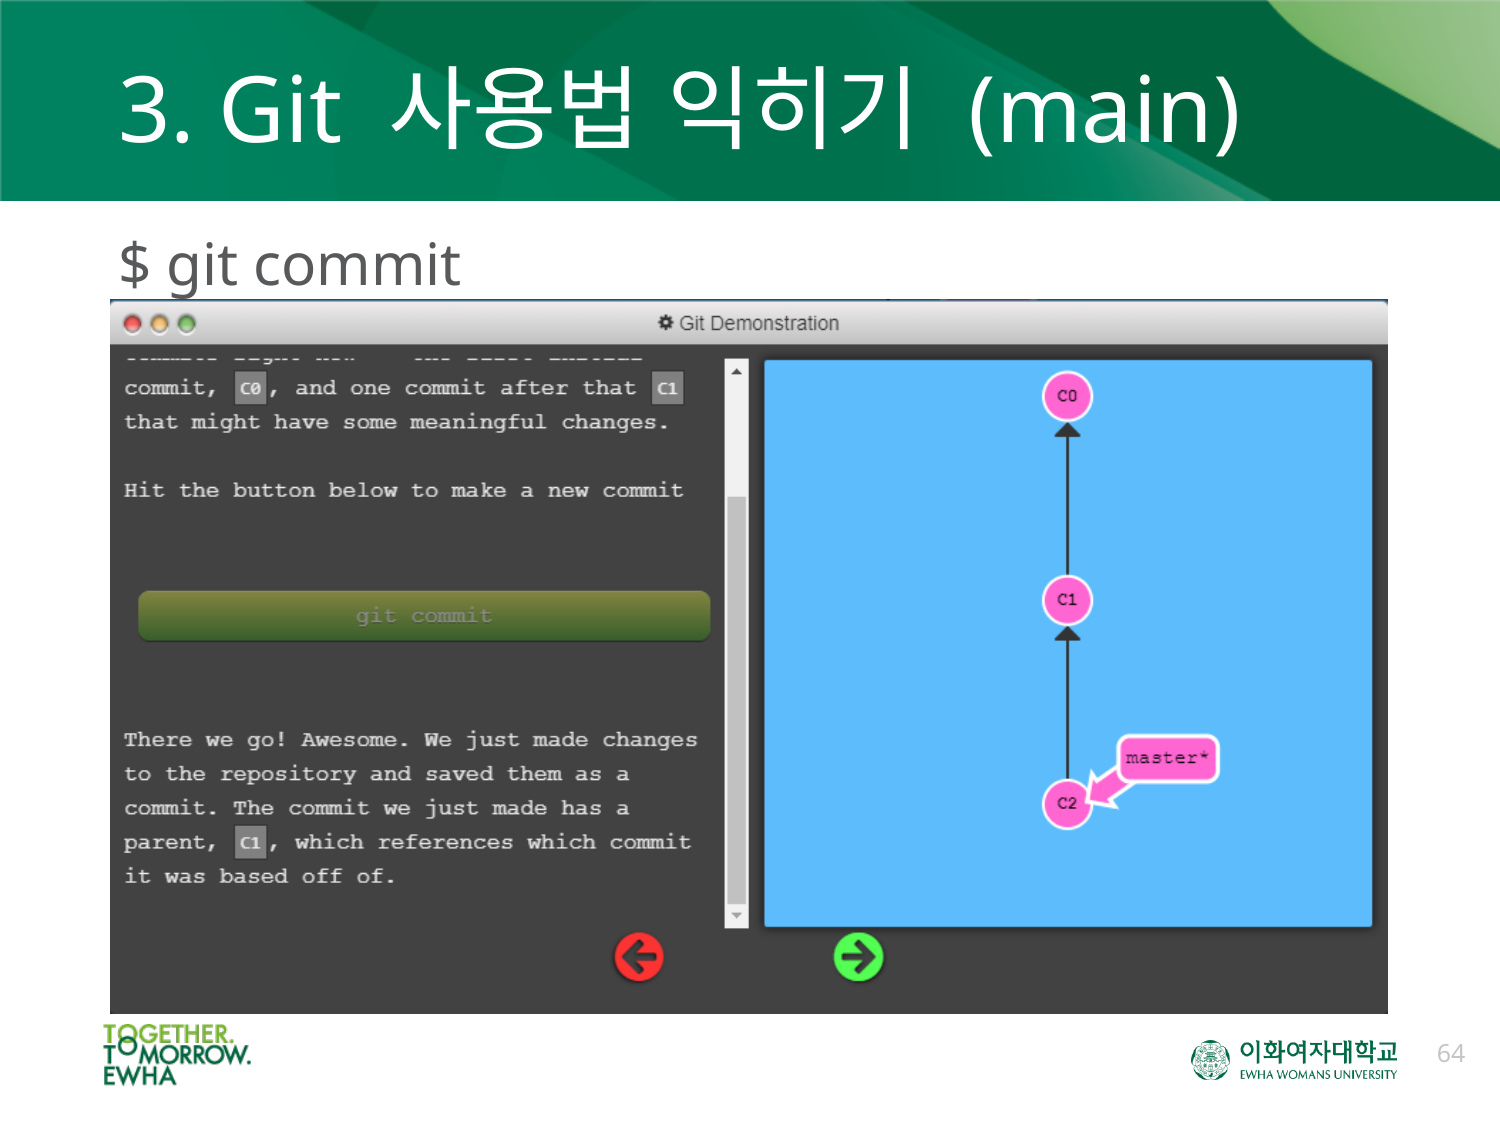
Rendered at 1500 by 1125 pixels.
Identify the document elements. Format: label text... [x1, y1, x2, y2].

text_box $ git commit [103, 222, 1397, 920]
picture [103, 1024, 251, 1087]
picture [110, 299, 1388, 1014]
picture [0, 0, 1500, 201]
slide_number 64 [1142, 1024, 1481, 1085]
title 3. Git 사용법 익히기 (main) [103, 4, 1457, 222]
